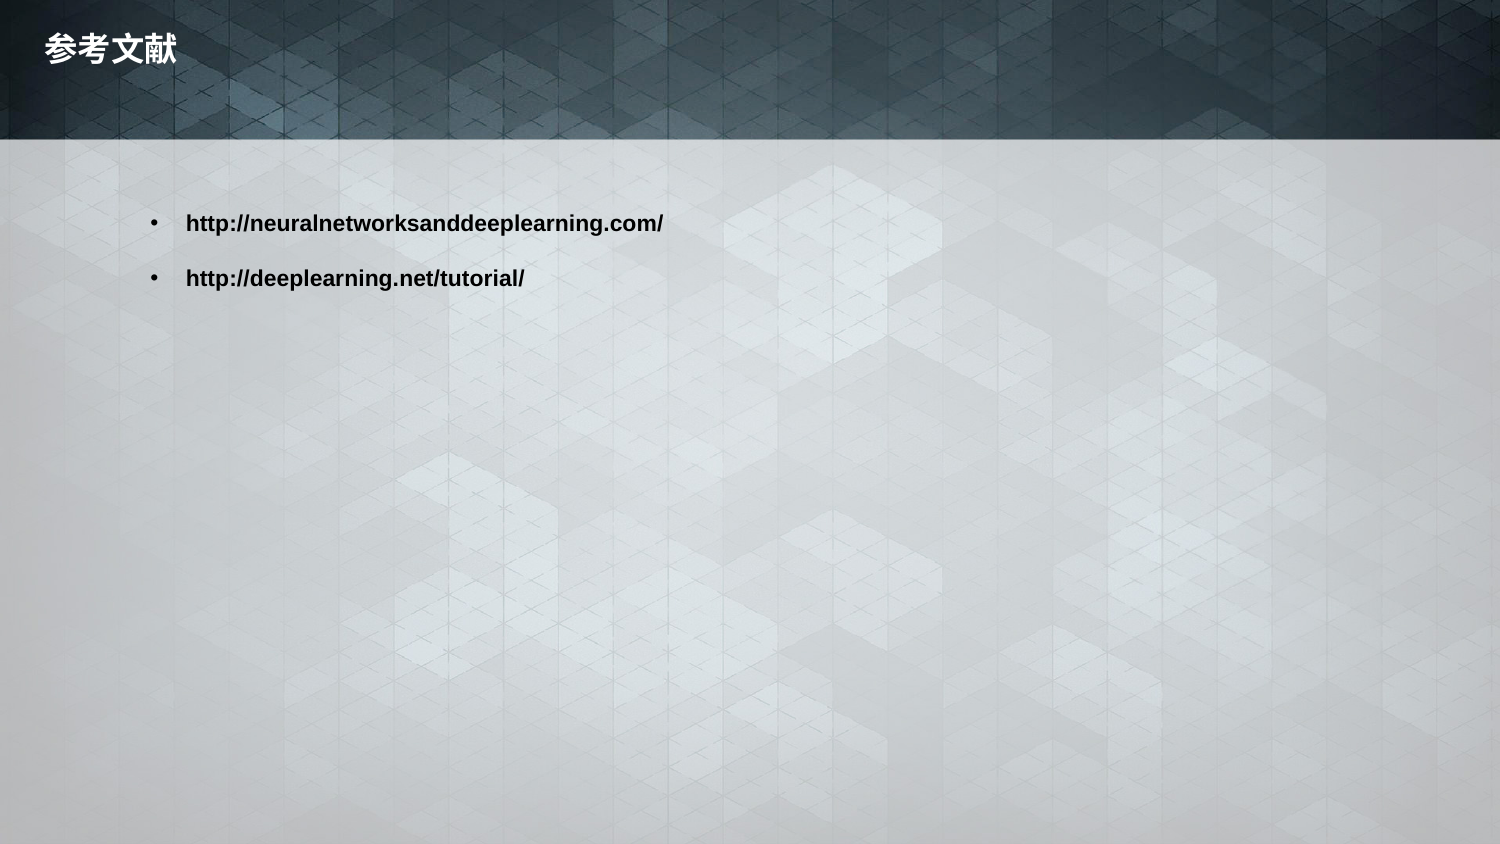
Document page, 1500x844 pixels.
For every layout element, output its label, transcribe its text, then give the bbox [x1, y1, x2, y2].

picture [0, 0, 1500, 844]
text_box 参考文献 [29, 25, 1164, 72]
text_box http://neuralnetworksanddeeplearning.com/ http://deeplearning.net/tutorial/ [135, 173, 886, 299]
